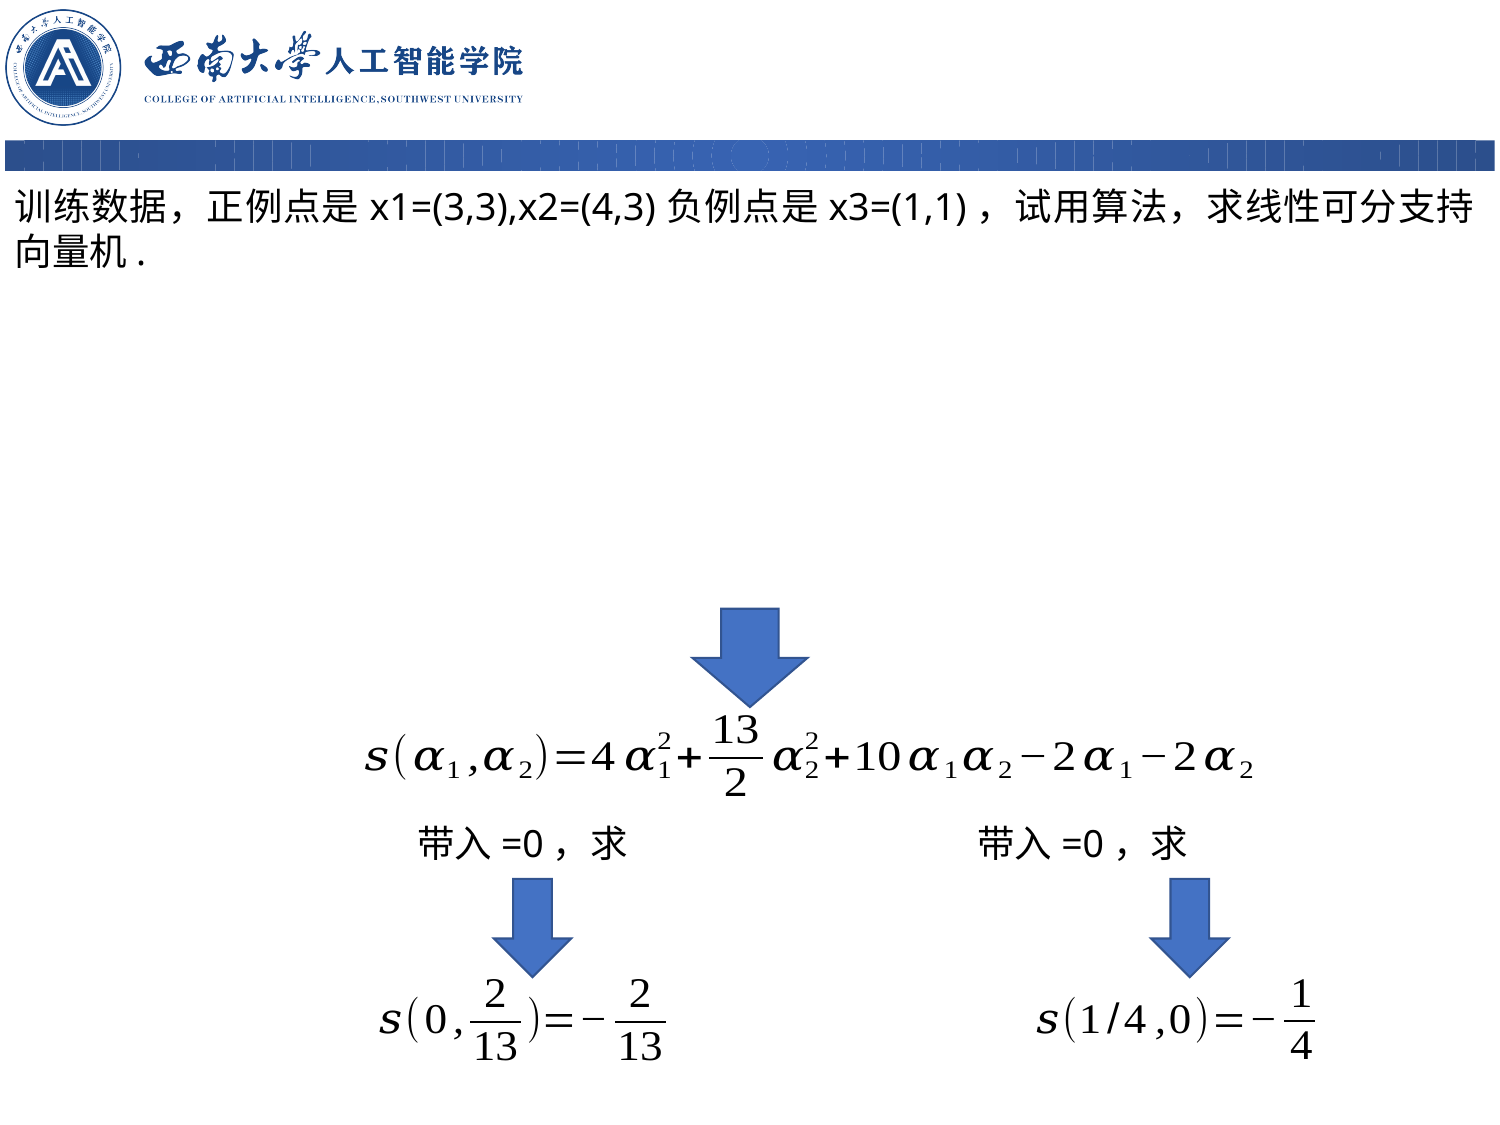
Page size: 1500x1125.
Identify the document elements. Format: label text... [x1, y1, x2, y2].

text_box 训练数据，正例点是x1=(3,3),x2=(4,3)负例点是x3=(1,1)，试用算法，求线性可分支持向量机. [0, 175, 1490, 281]
text_box [689, 607, 811, 709]
picture [5, 9, 523, 126]
text_box [1148, 877, 1232, 979]
text_box [4, 139, 1496, 172]
text_box [491, 877, 574, 979]
